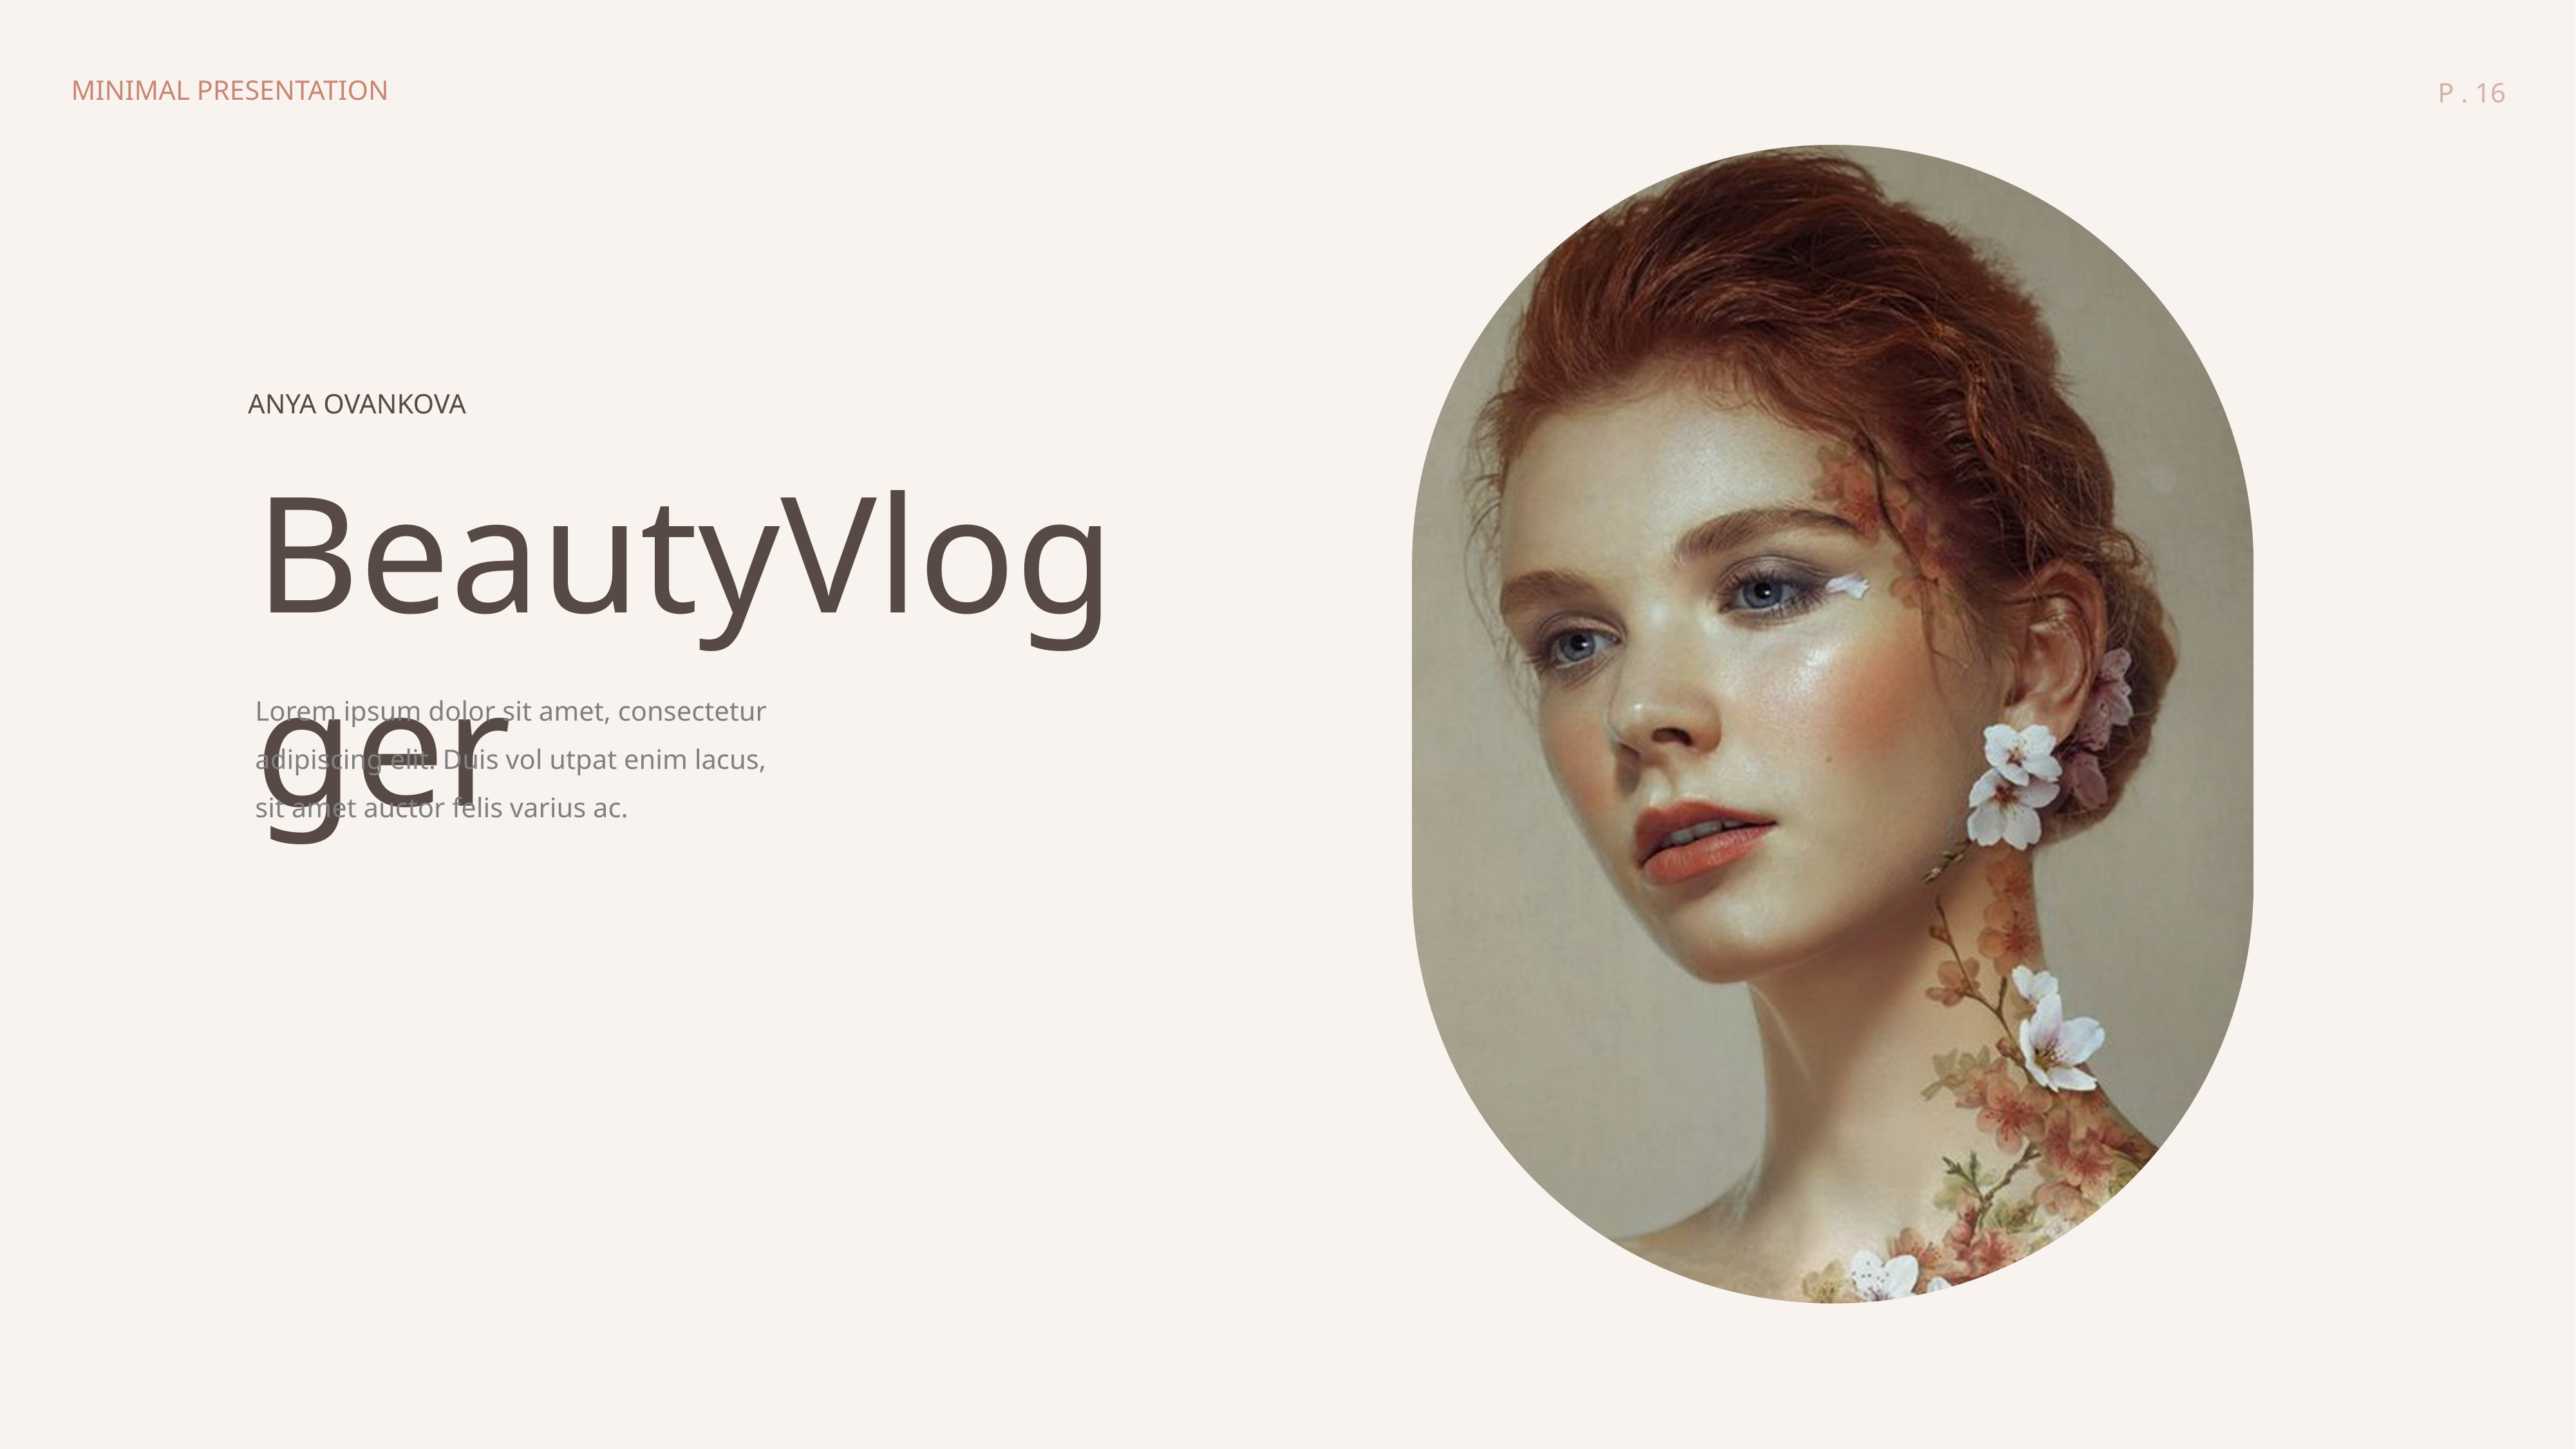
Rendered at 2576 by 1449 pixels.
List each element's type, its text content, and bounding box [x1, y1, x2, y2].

footer MINIMAL PRESENTATION [61, 52, 448, 106]
picture [1412, 144, 2254, 1303]
list Lorem ipsum dolor sit amet, consectetur adipiscing elit. Duis vol utpat enim lacus, sit amet auctor felis varius ac. [245, 673, 799, 829]
slide_number P . 16 [2129, 52, 2516, 106]
list ANYA OVANKOVA [238, 366, 705, 419]
list BeautyVlogger [245, 446, 1207, 652]
